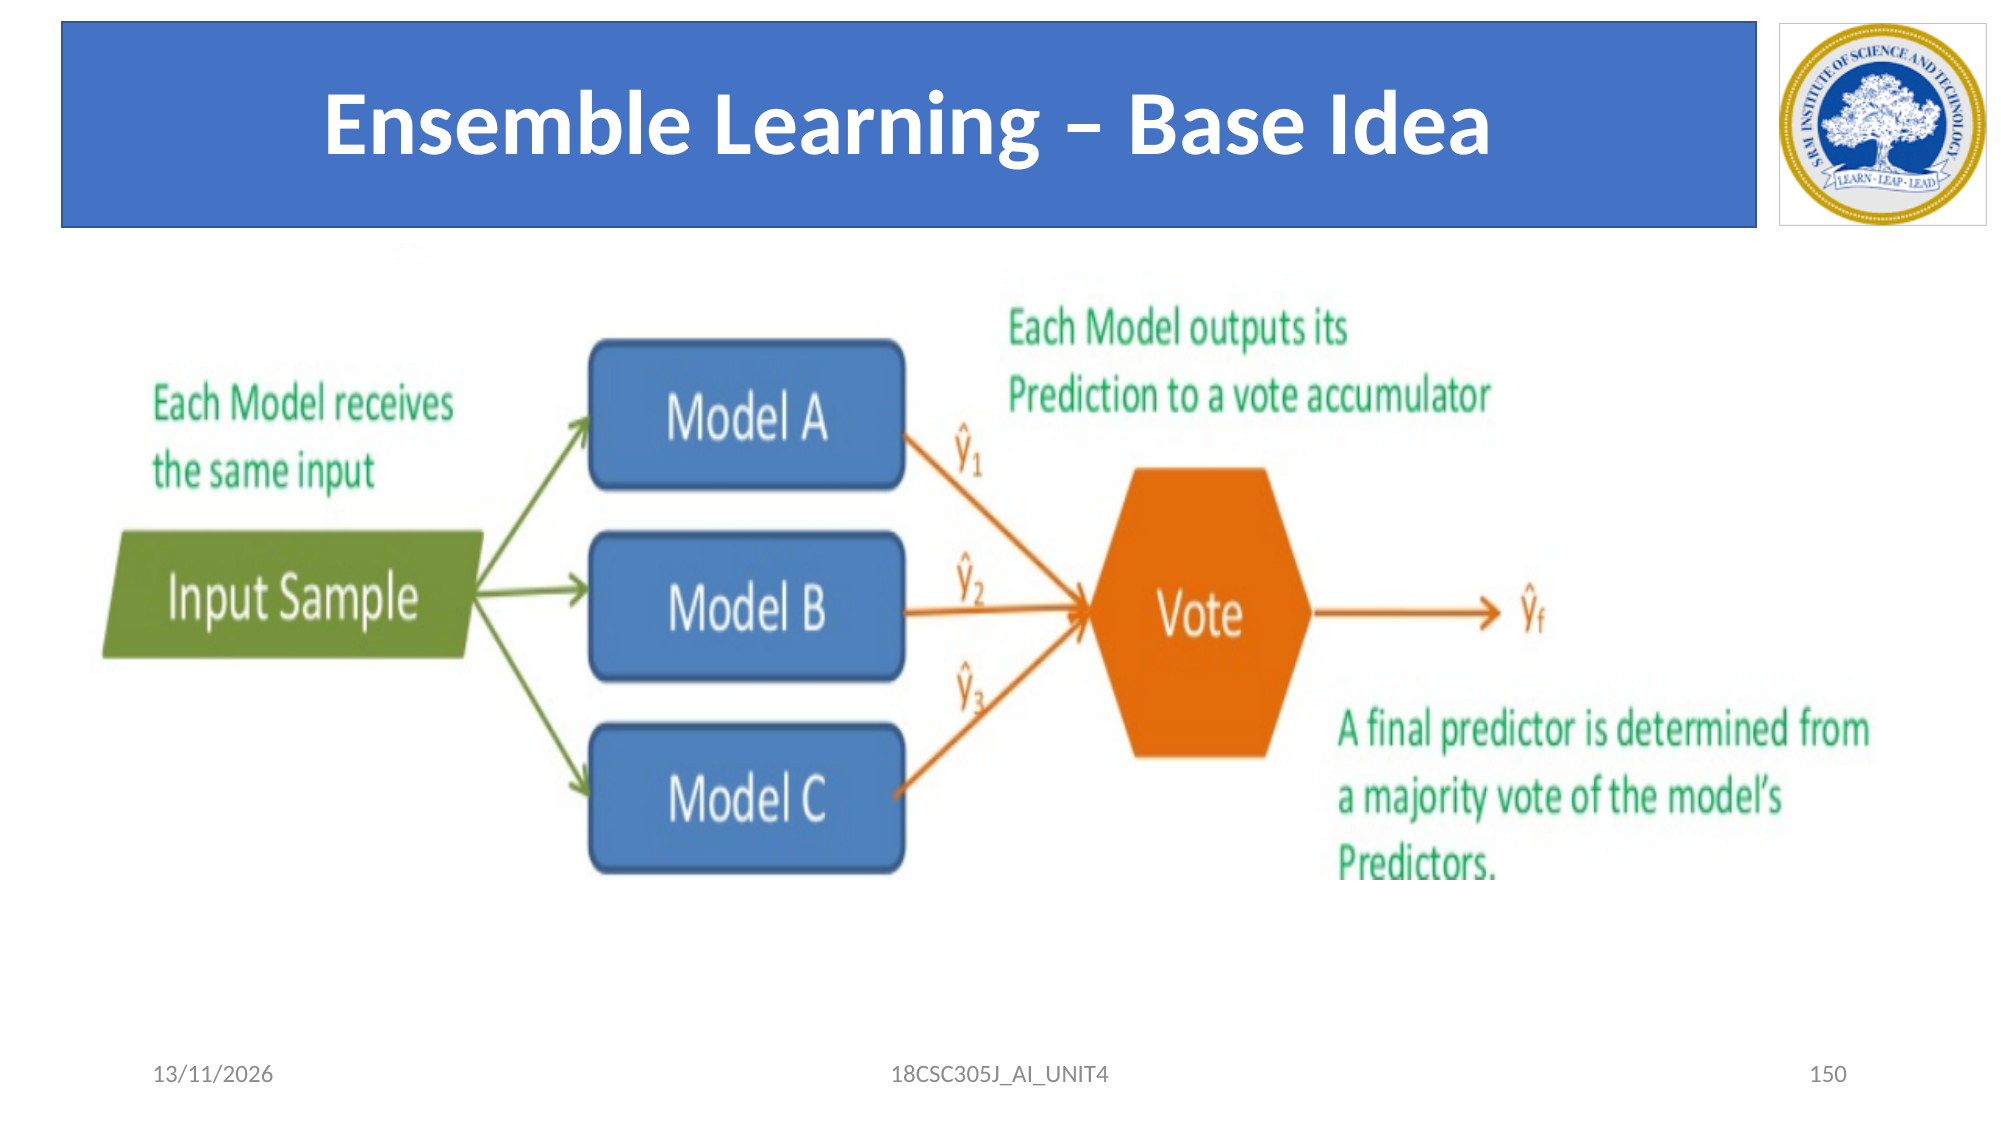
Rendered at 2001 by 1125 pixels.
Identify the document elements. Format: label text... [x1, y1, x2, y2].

footer 18CSC305J_AI_UNIT4 [662, 1042, 1338, 1103]
title Ensemble Learning – Base Idea [61, 21, 1757, 228]
picture [67, 243, 1924, 880]
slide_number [137, 1042, 588, 1103]
slide_number 150 [1412, 1042, 1863, 1103]
picture [1778, 22, 1988, 227]
